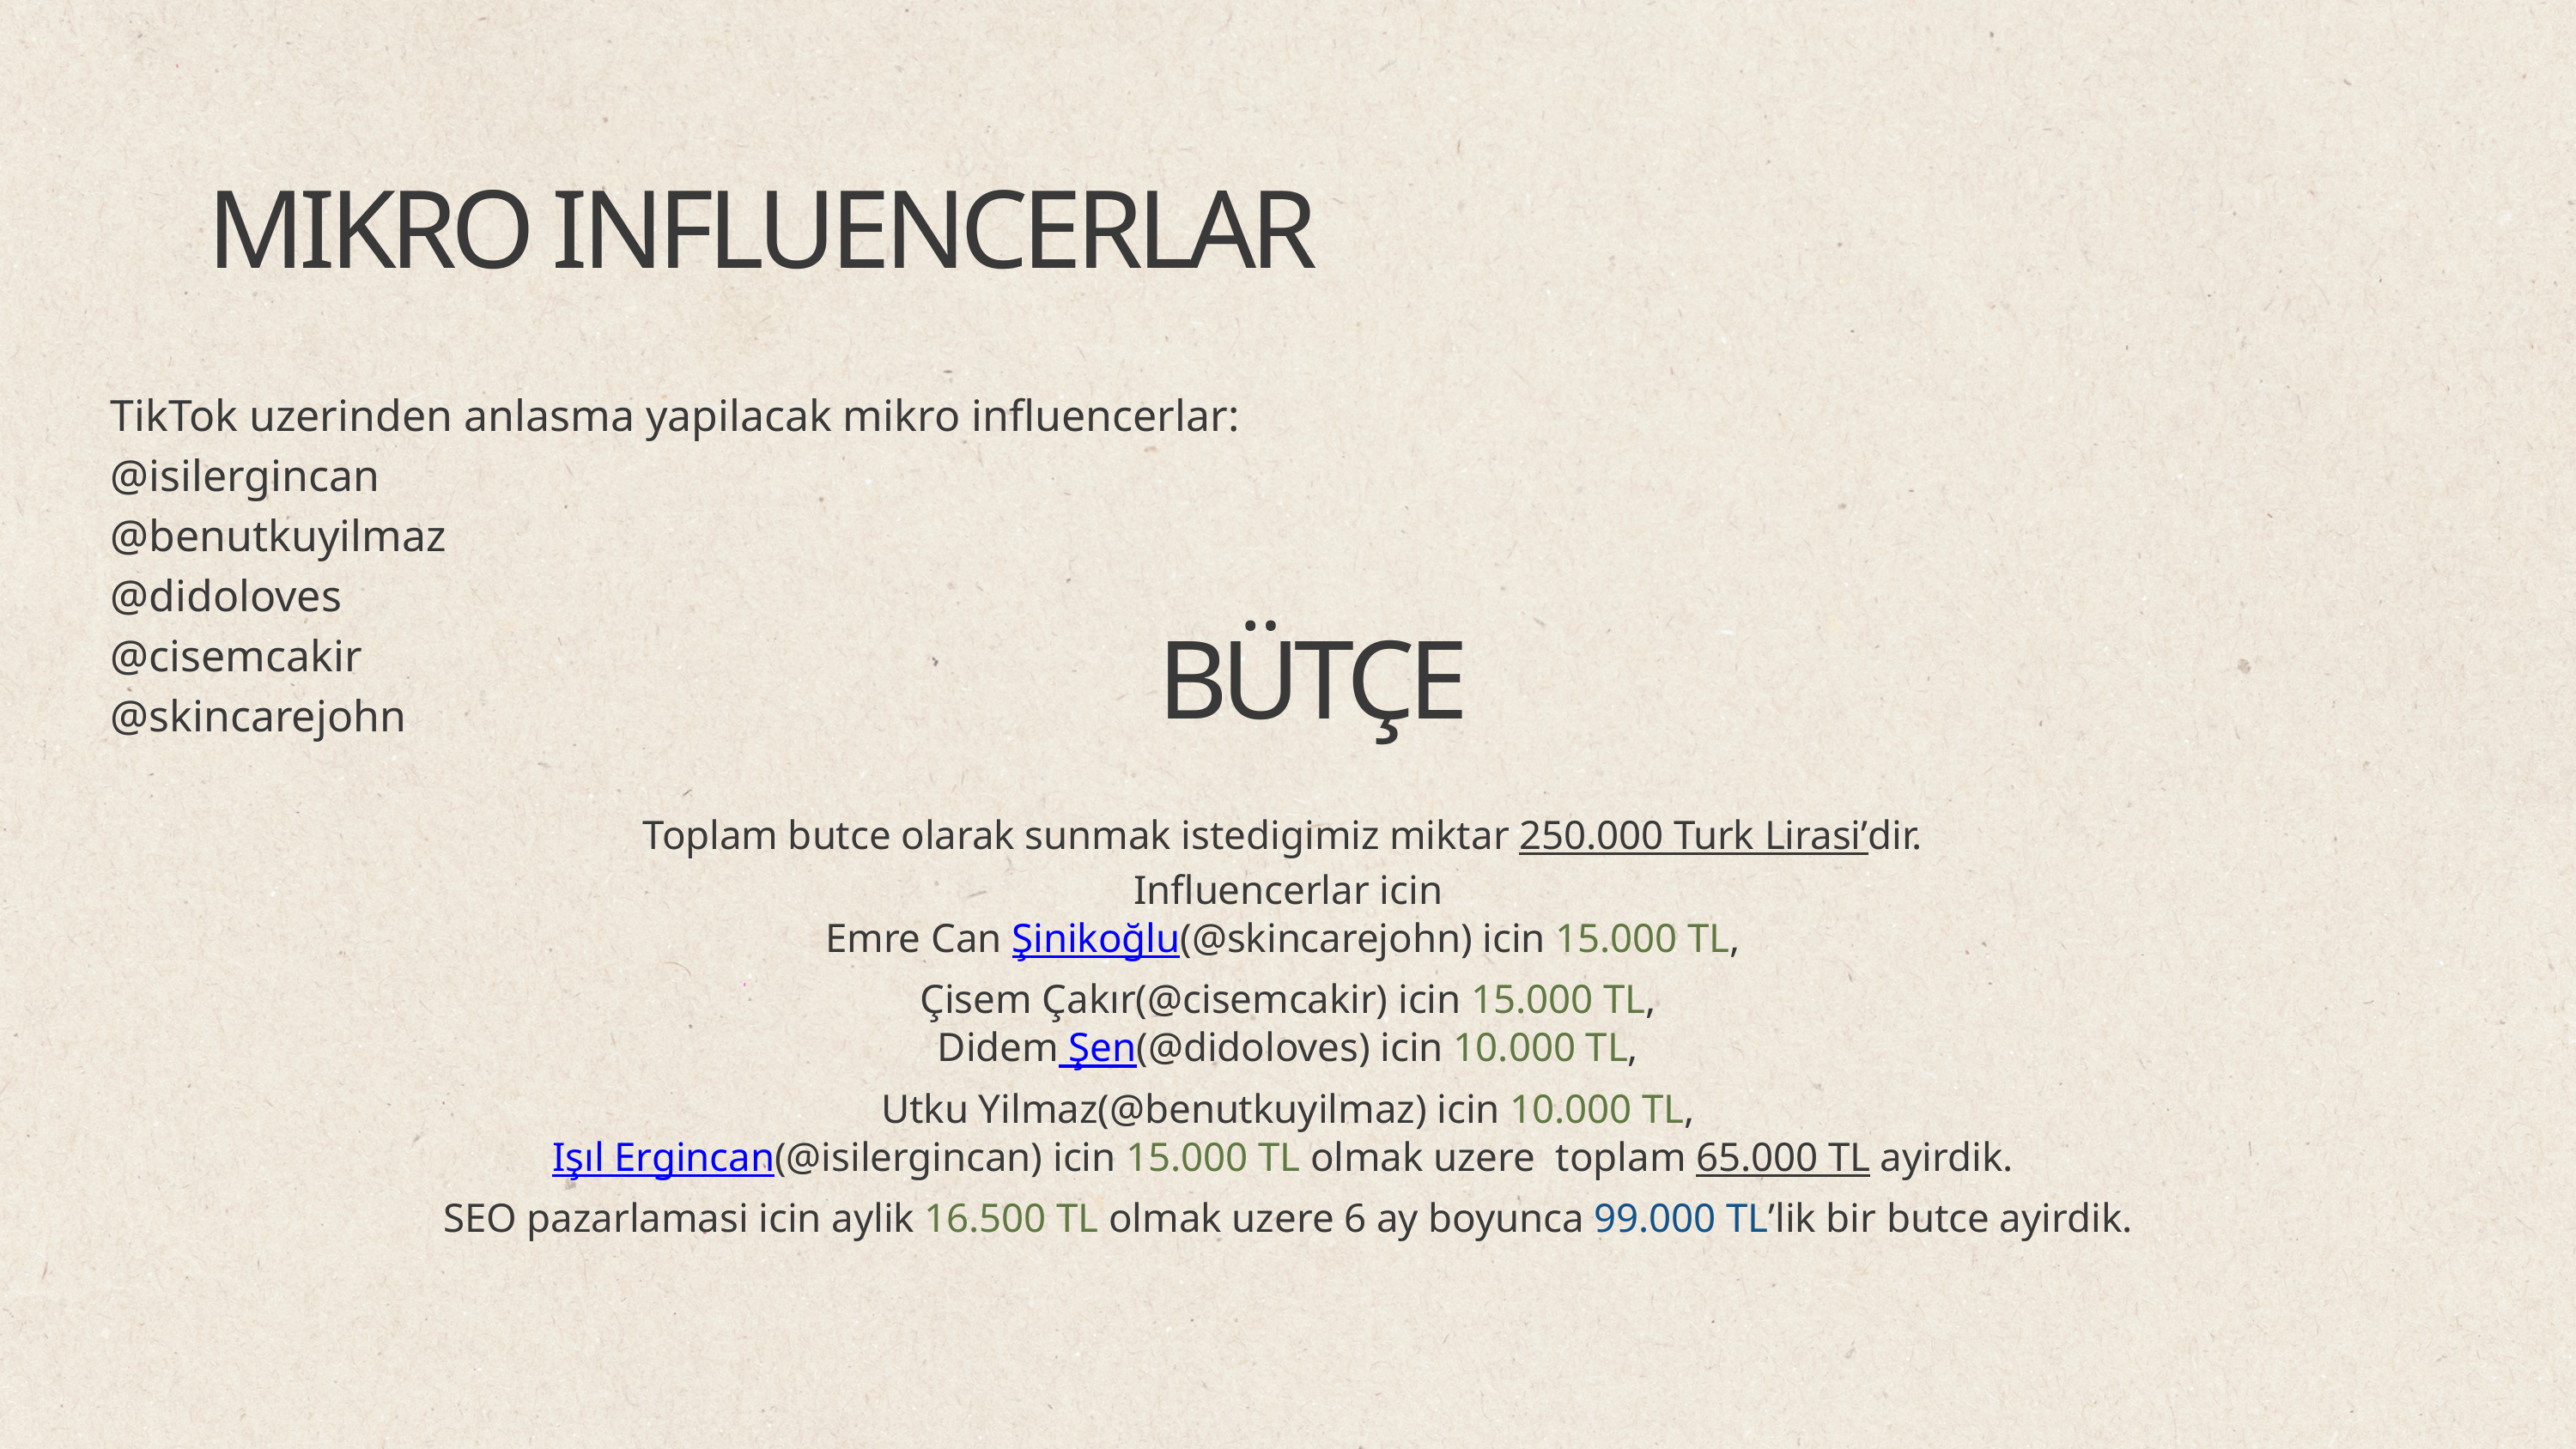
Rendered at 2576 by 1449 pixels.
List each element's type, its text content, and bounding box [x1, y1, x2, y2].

text_box TikTok uzerinden anlasma yapilacak mikro influencerlar: @isilergincan @benutkuyilmaz @didoloves @cisemcakir @skincarejohn [110, 379, 1677, 802]
text_box MIKRO INFLUENCERLAR [21, 174, 1504, 290]
text_box BÜTÇE [948, 626, 1701, 742]
text_box [0, 0, 2576, 1449]
text_box Toplam butce olarak sunmak istedigimiz miktar 250.000 Turk Lirasi’dir. Influencerlar icin Emre Can Şinikoğlu(@skincarejohn) icin 15.000 TL, Çisem Çakır(@cisemcakir) icin 15.000 TL, Didem Şen(@didoloves) icin 10.000 TL, Utku Yilmaz(@benutkuyilmaz) icin 10.000 TL, Işıl Ergincan(@isilergincan) icin 15.000 TL olmak uzere toplam 65.000 TL ayirdik. SEO pazarlamasi icin aylik 16.500 TL olmak uzere 6 ay boyunca 99.000 TL’lik bir butce ayirdik. [90, 802, 2486, 1449]
